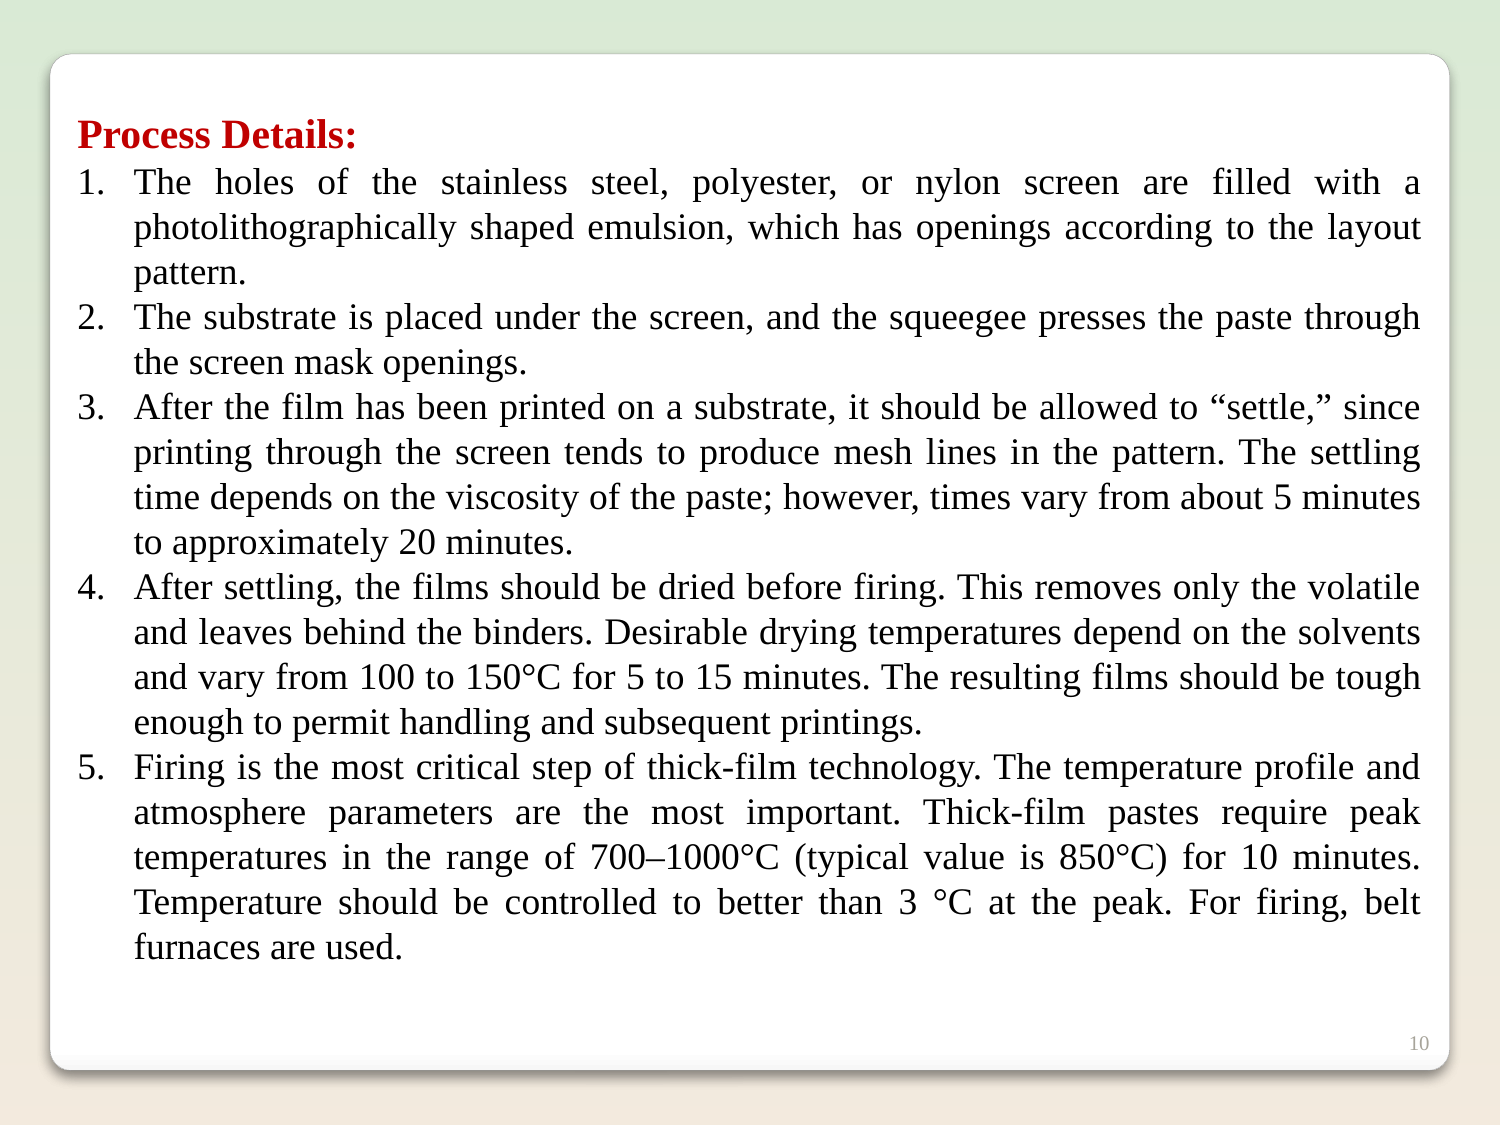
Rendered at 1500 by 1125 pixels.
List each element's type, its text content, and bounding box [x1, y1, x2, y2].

slide_number 10 [1369, 1002, 1445, 1063]
text_box Process Details: The holes of the stainless steel, polyester, or nylon screen are filled with a photolithographically shaped emulsion, which has openings according to the layout pattern. The substrate is placed under the screen, and the squeegee presses the paste through the screen mask openings. After the film has been printed on a substrate, it should be allowed to “settle,” since printing through the screen tends to produce mesh lines in the pattern. The settling time depends on the viscosity of the paste; however, times vary from about 5 minutes to approximately 20 minutes. After settling, the films should be dried before firing. This removes only the volatile and leaves behind the binders. Desirable drying temperatures depend on the solvents and vary from 100 to 150°C for 5 to 15 minutes. The resulting films should be tough enough to permit handling and subsequent printings. Firing is the most critical step of thick-film technology. The temperature profile and atmosphere parameters are the most important. Thick-film pastes require peak temperatures in the range of 700–1000°C (typical value is 850°C) for 10 minutes. Temperature should be controlled to better than 3 °C at the peak. For firing, belt furnaces are used. [62, 99, 1438, 975]
